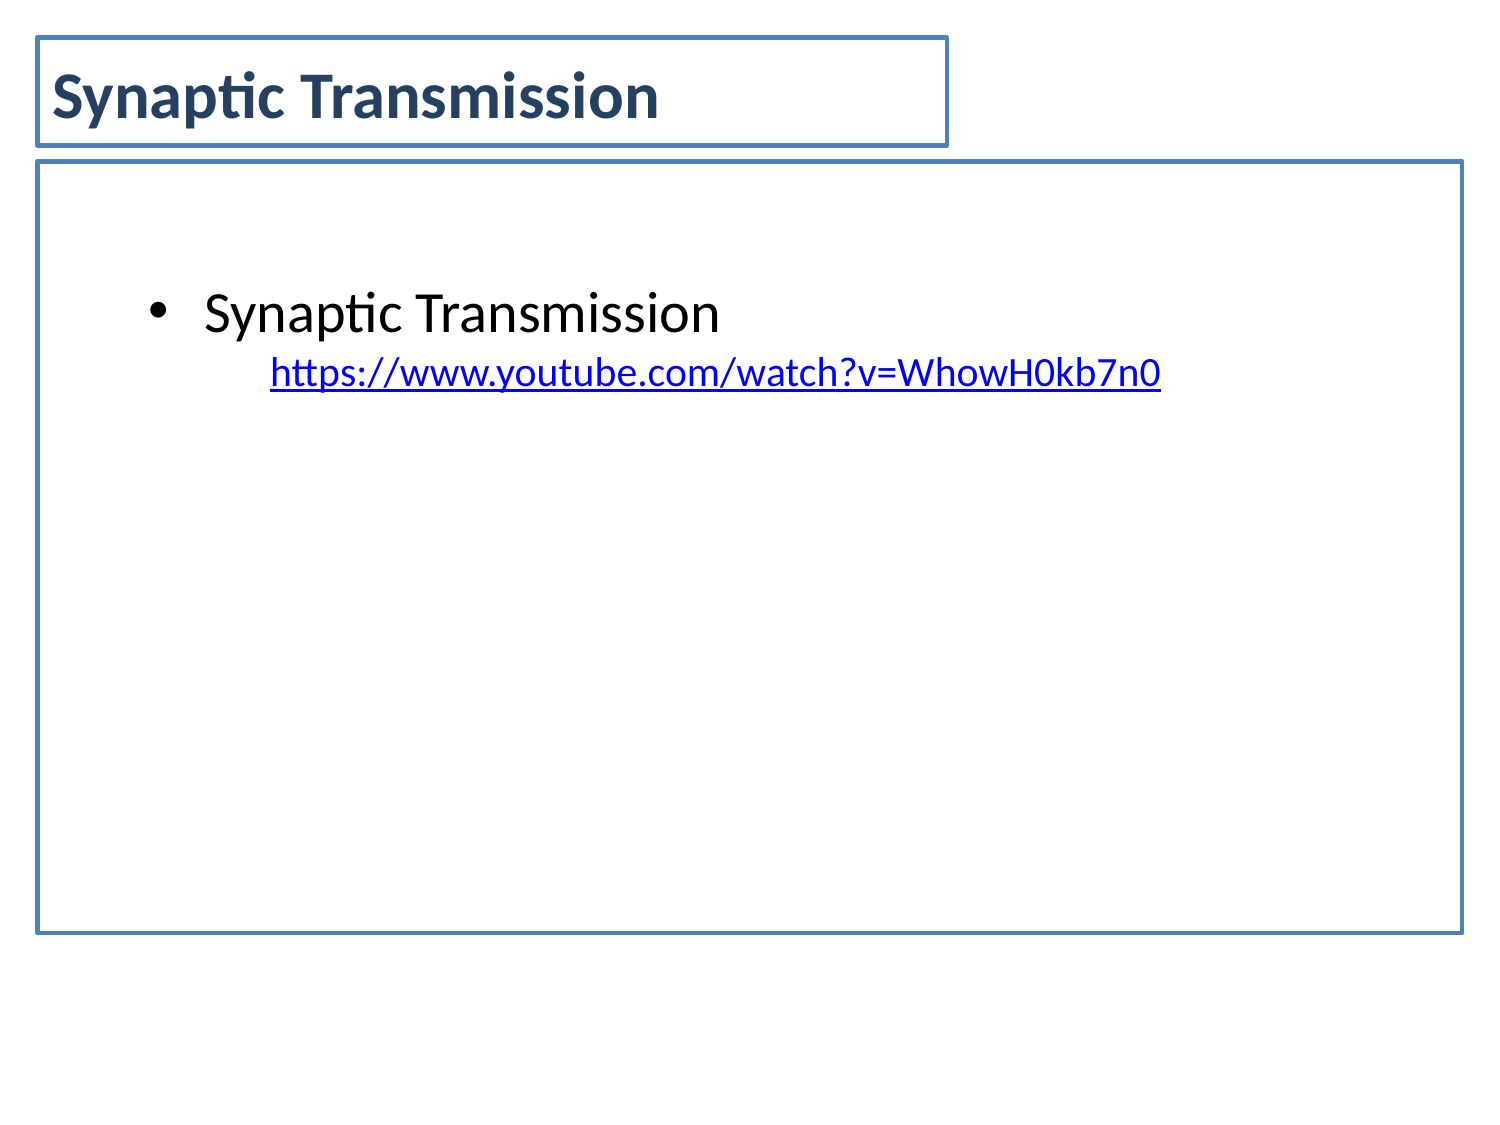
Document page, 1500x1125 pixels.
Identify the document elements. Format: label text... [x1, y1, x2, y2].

text_box [35, 159, 1464, 935]
text_box Synaptic Transmission https://www.youtube.com/watch?v=WhowH0kb7n0 [133, 267, 1237, 402]
text_box Synaptic Transmission [35, 35, 949, 148]
